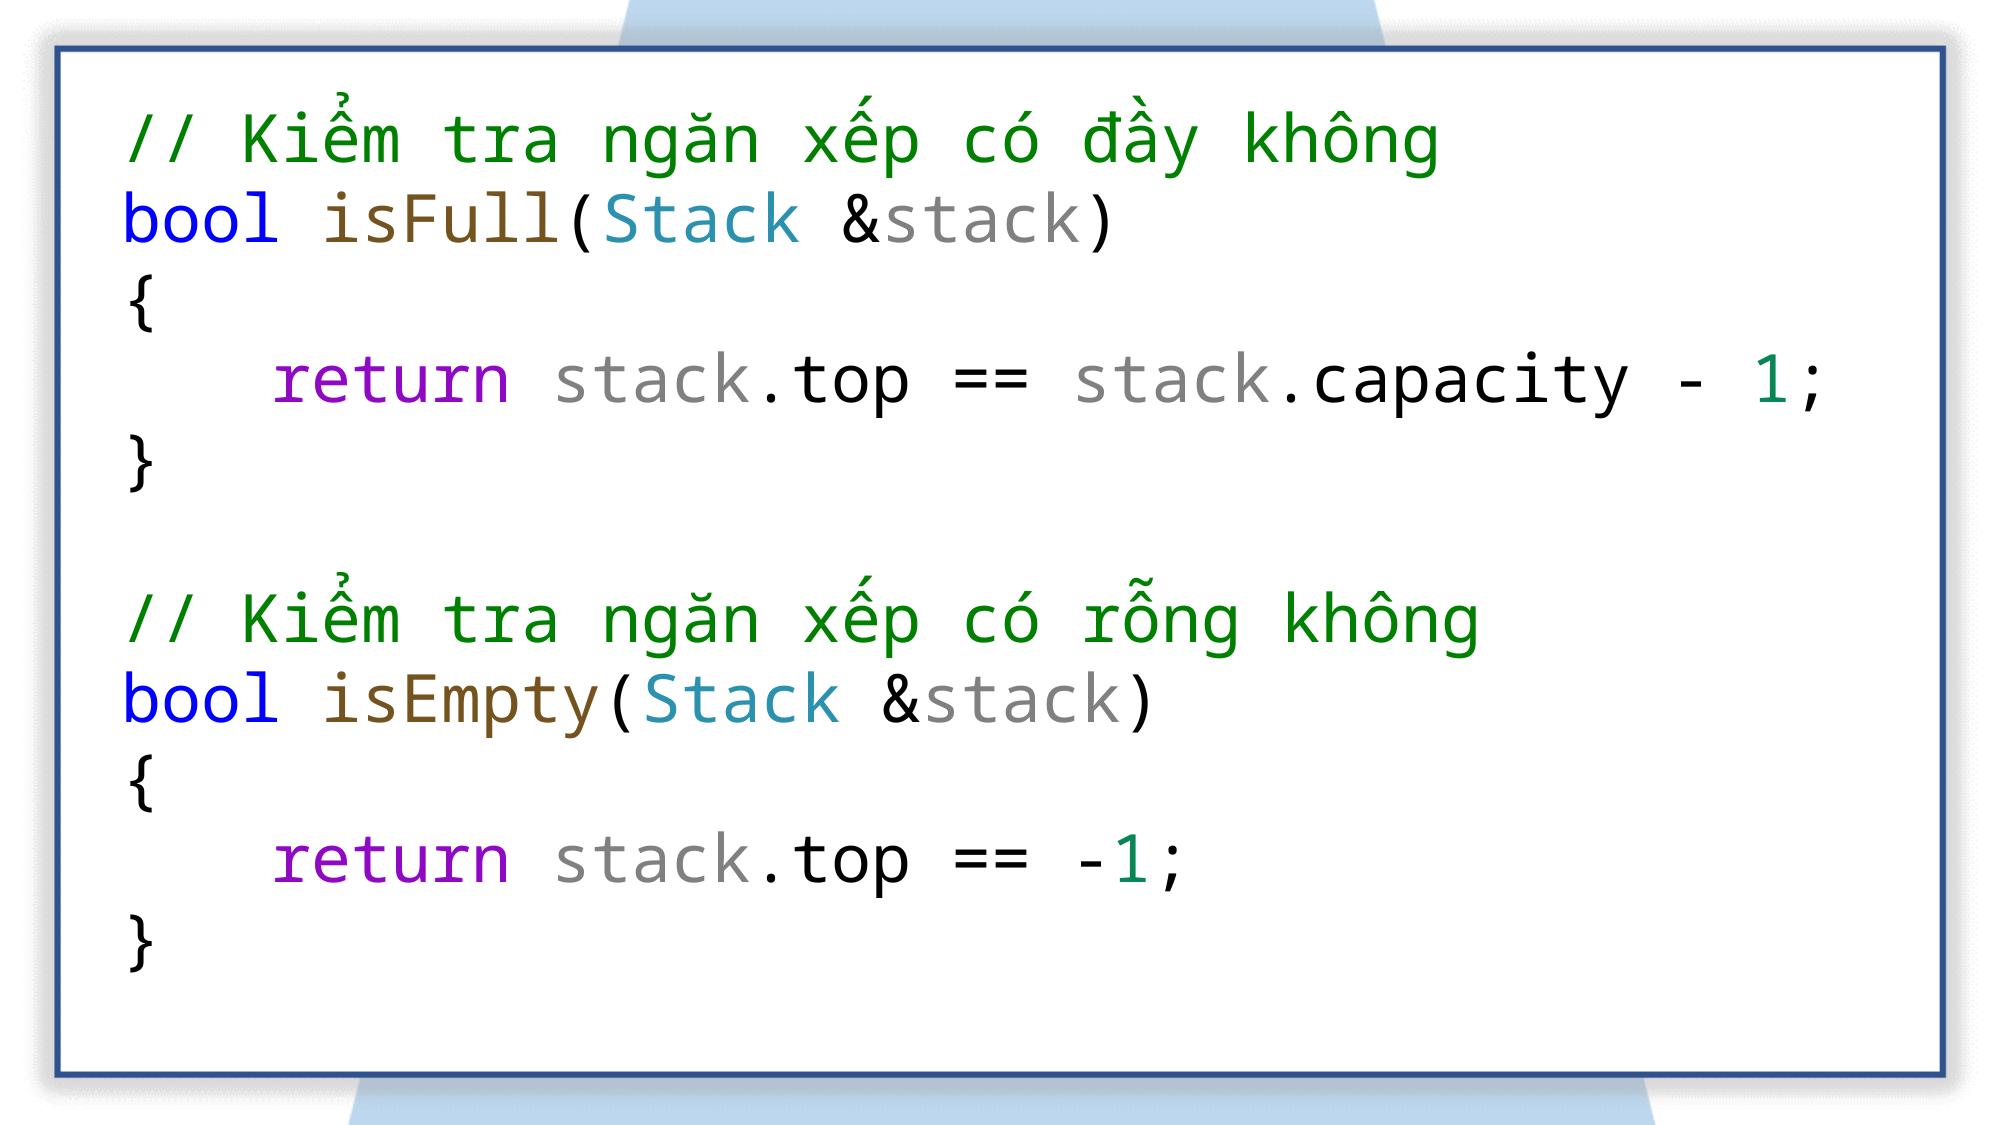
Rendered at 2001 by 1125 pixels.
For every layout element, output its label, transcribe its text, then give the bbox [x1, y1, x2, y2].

text_box // Kiểm tra ngăn xếp có đầy không bool isFull(Stack &stack) { return stack.top == stack.capacity - 1; } // Kiểm tra ngăn xếp có rỗng không bool isEmpty(Stack &stack) { return stack.top == -1; } [106, 88, 1940, 984]
picture [0, 0, 2001, 1125]
